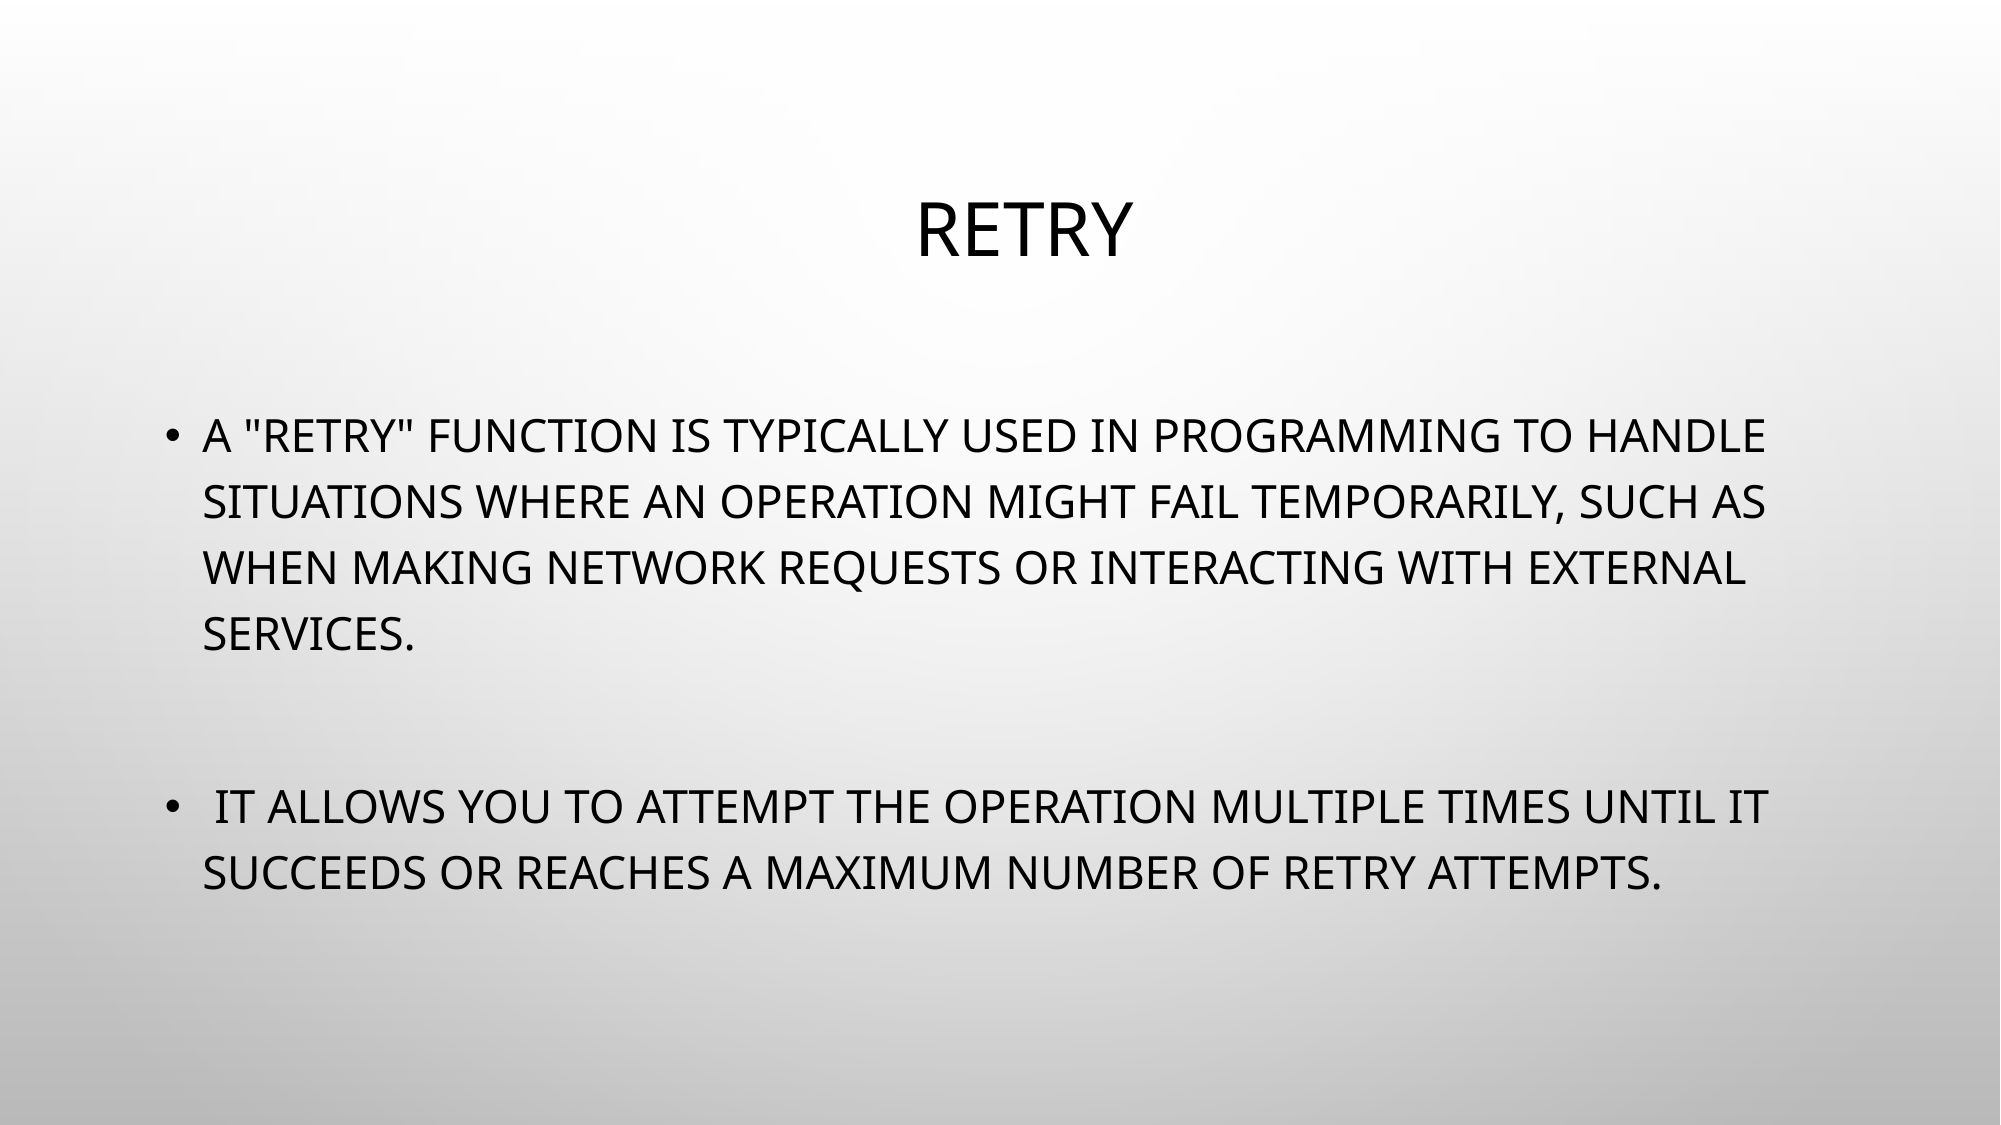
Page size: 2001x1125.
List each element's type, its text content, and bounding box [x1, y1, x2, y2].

list A "retry" function is typically used in programming to handle situations where an operation might fail temporarily, such as when making network requests or interacting with external services. It allows you to attempt the operation multiple times until it succeeds or reaches a maximum number of retry attempts. [149, 388, 1851, 950]
title Retry [149, 101, 1851, 364]
picture [0, 0, 2000, 1125]
